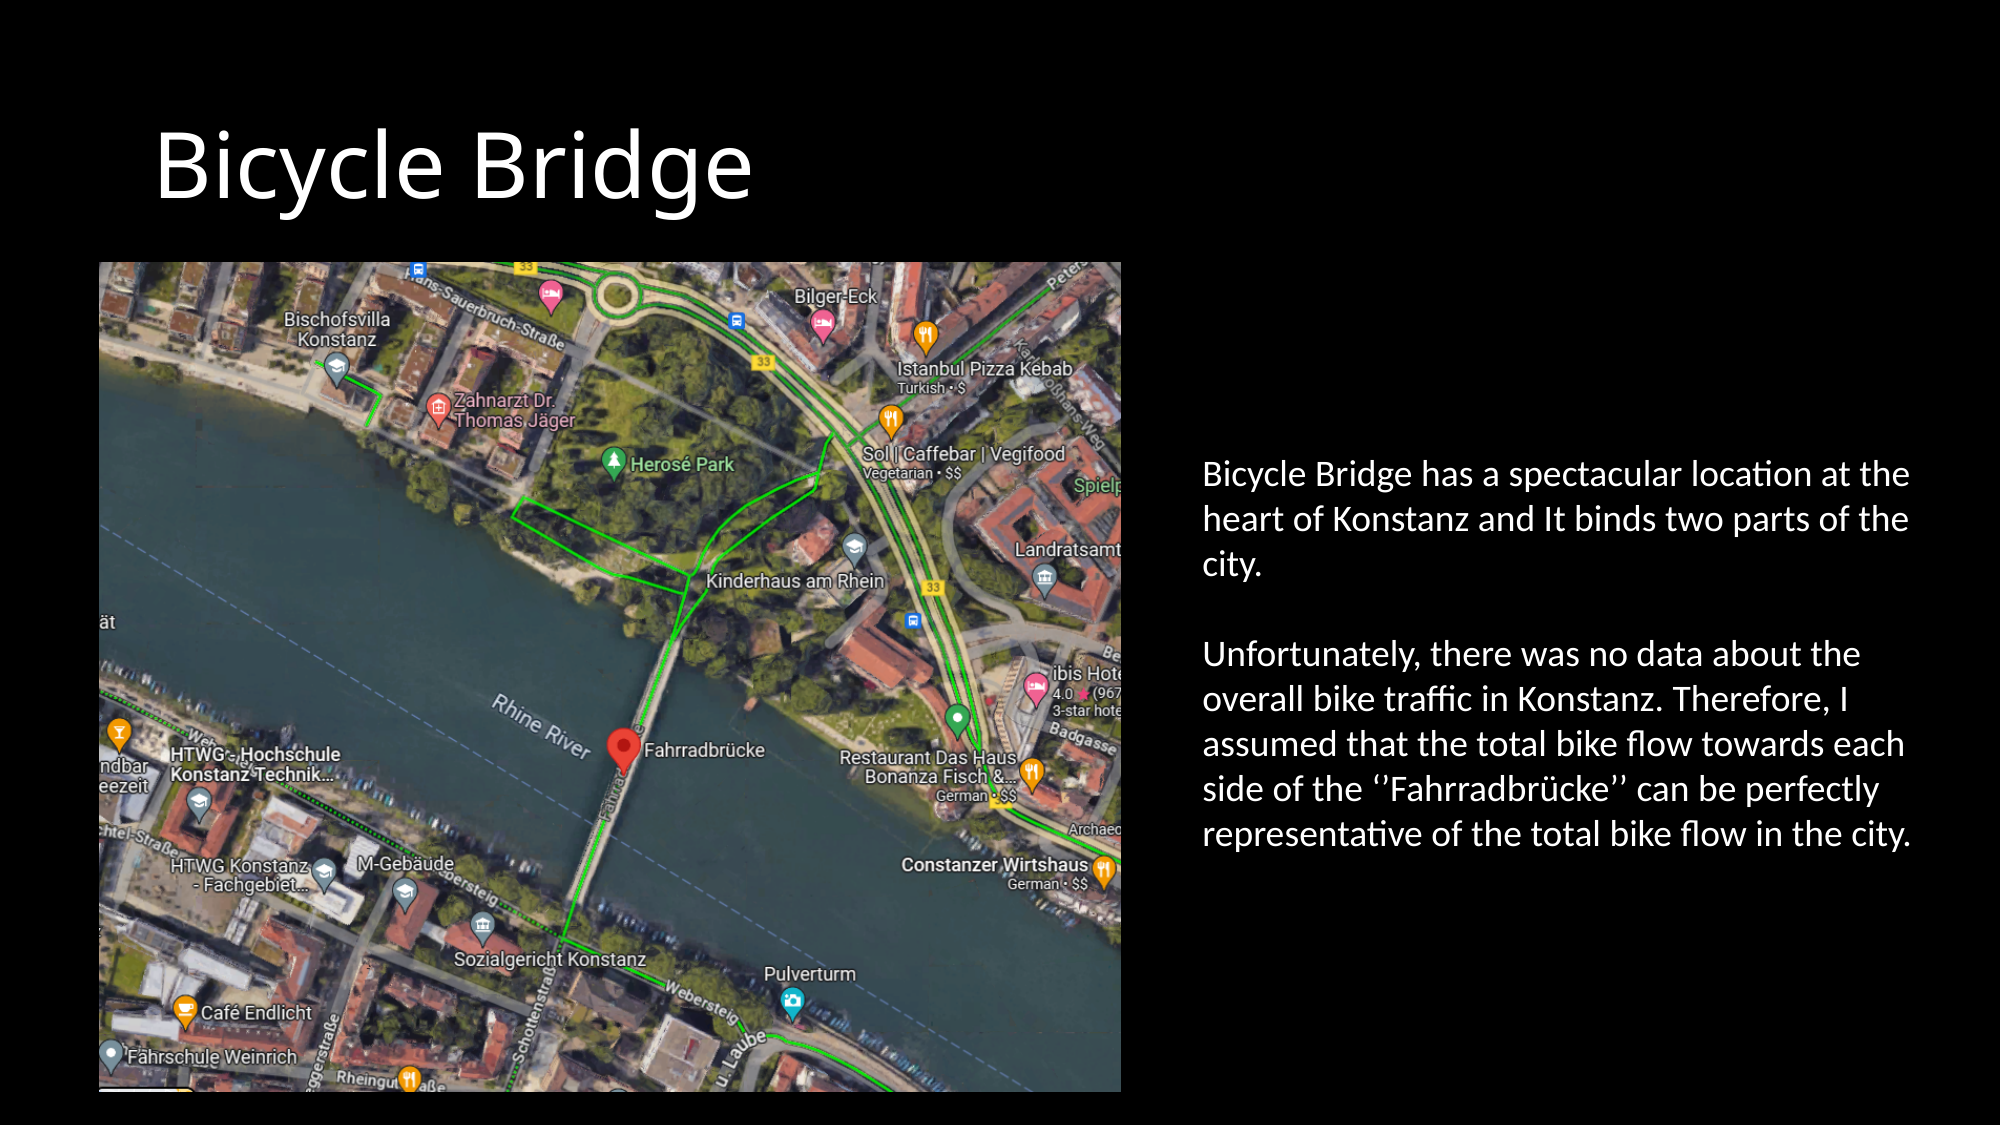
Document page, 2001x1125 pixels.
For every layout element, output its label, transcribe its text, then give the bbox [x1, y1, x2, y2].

text_box Bicycle Bridge has a spectacular location at the heart of Konstanz and It binds two parts of the city. Unfortunately, there was no data about the overall bike traffic in Konstanz. Therefore, I assumed that the total bike flow towards each side of the ‘’Fahrradbrücke’’ can be perfectly representative of the total bike flow in the city. [1187, 441, 1940, 862]
picture [99, 262, 1121, 1092]
title Bicycle Bridge [137, 59, 1863, 278]
